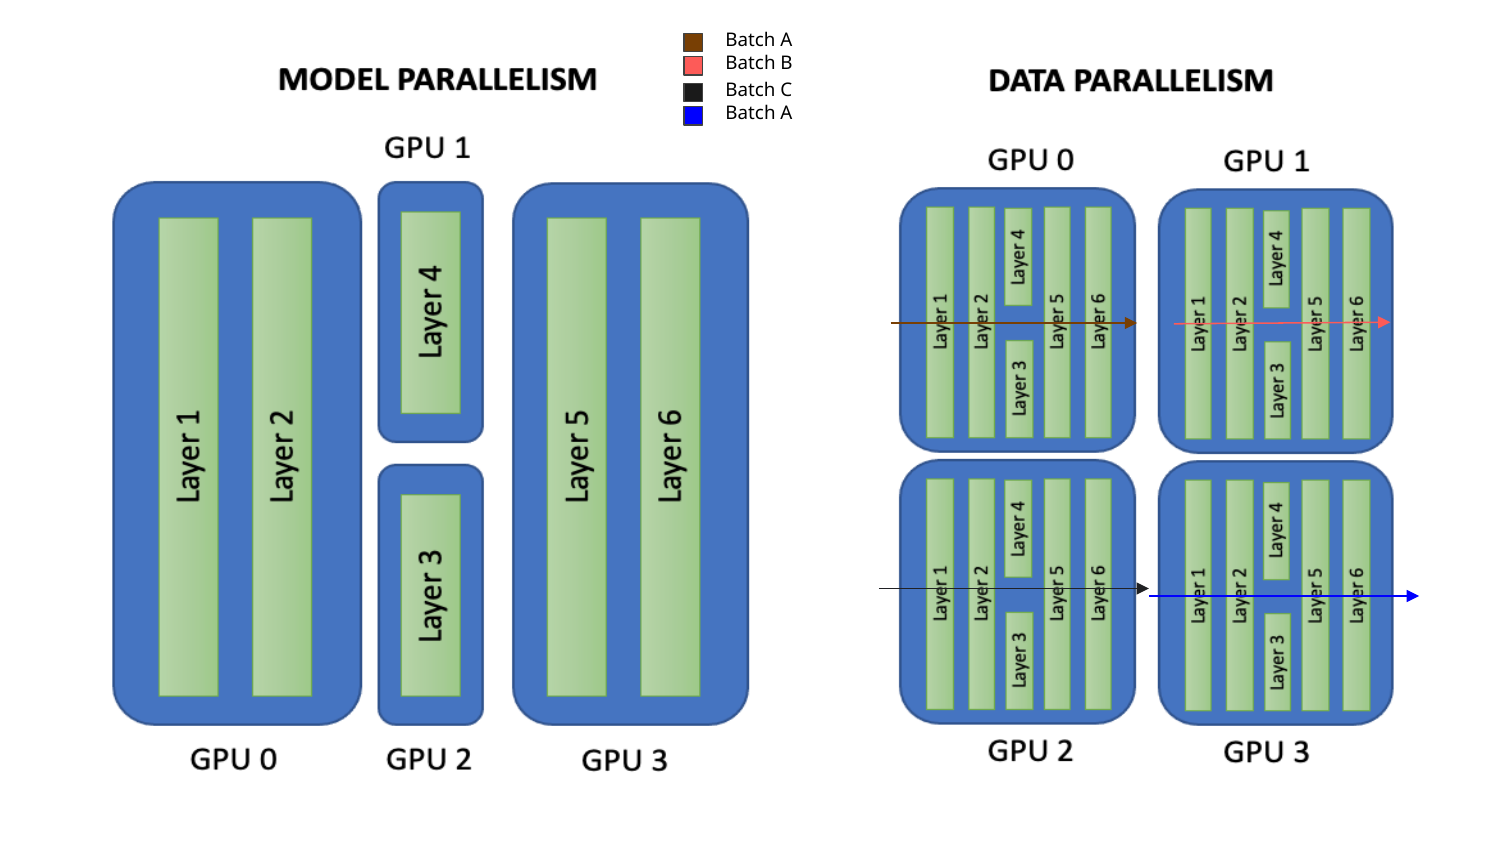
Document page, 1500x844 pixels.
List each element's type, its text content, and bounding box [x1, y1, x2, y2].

text_box [683, 33, 703, 52]
text_box Batch B [710, 39, 821, 59]
picture [83, 61, 1404, 783]
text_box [1173, 321, 1391, 325]
text_box Batch A [710, 16, 821, 39]
